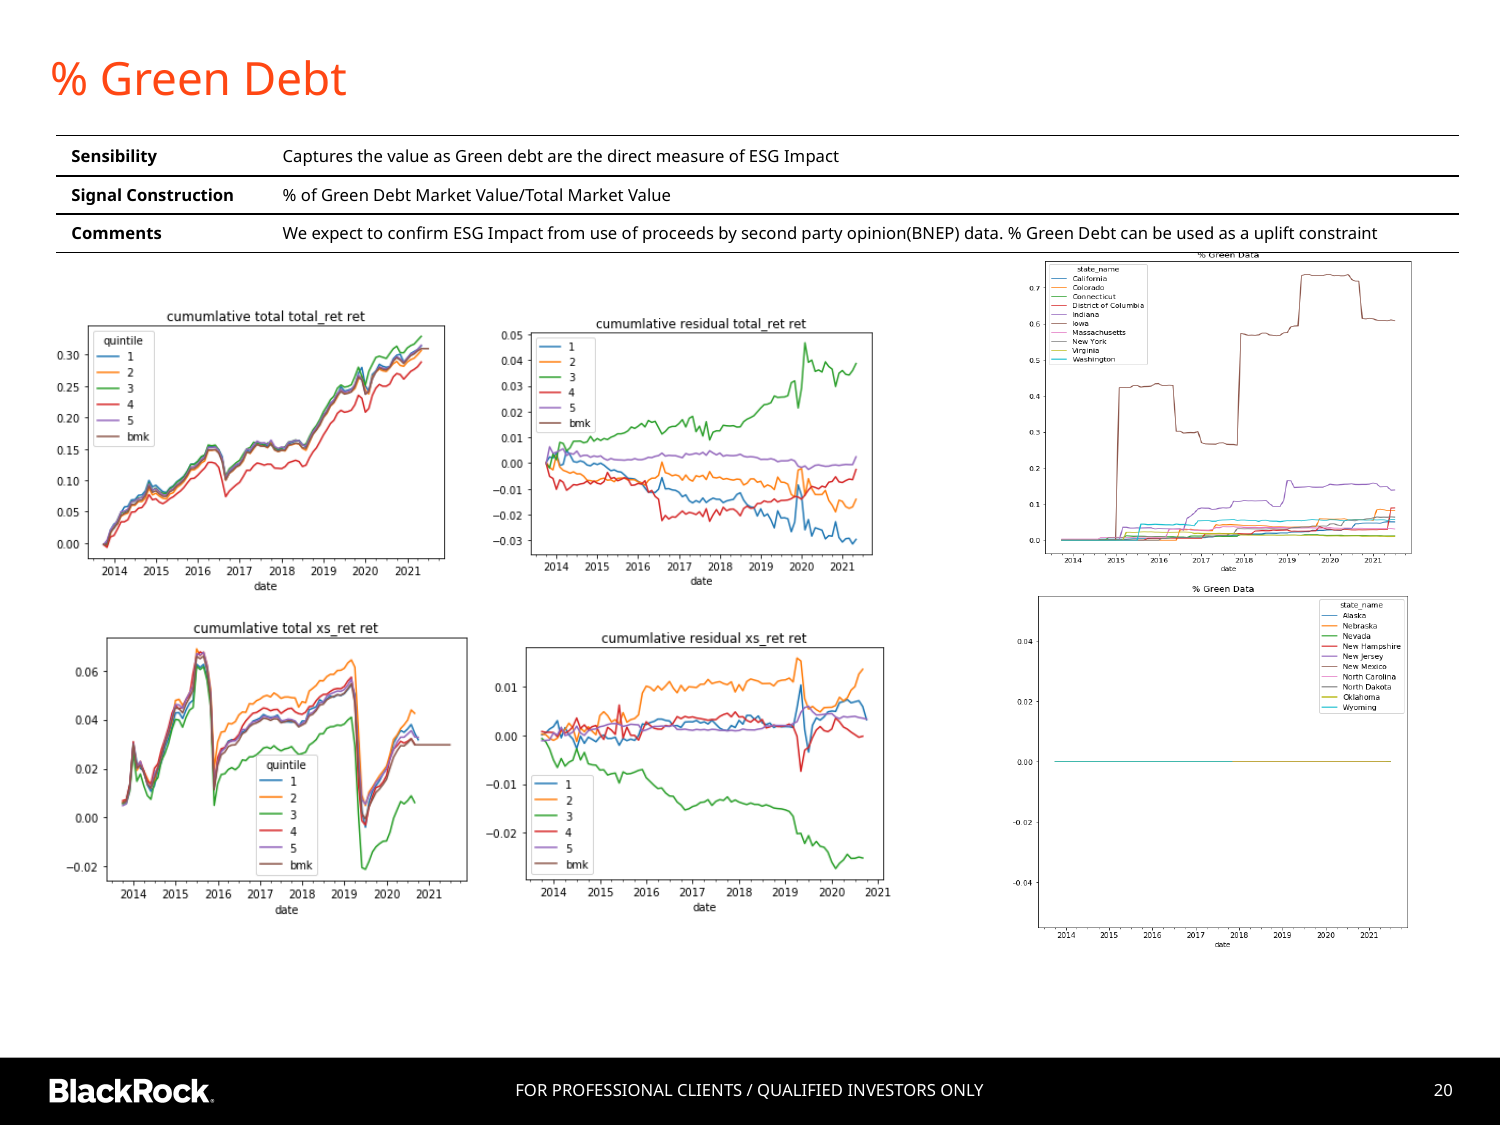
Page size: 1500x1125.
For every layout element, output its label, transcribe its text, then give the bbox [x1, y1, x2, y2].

picture [56, 613, 913, 923]
picture [1023, 249, 1420, 574]
picture [486, 312, 884, 593]
table_header Captures the value as Green debt are the direct measure of ESG Impact [268, 136, 1459, 175]
list [19, 112, 1420, 978]
table_cell % of Green Debt Market Value/Total Market Value [268, 177, 1459, 213]
picture [0, 1057, 262, 1125]
table_cell We expect to confirm ESG Impact from use of proceeds by second party opinion(BNEP) data. % Green Debt can be used as a uplift constraint [268, 215, 1459, 252]
picture [1012, 580, 1421, 953]
table_cell Signal Construction [56, 177, 268, 213]
footer For professional clients / qualified investors only [262, 1057, 1238, 1125]
slide_number 20 [1385, 1057, 1453, 1125]
table_cell Comments [56, 215, 268, 252]
title % Green Debt [50, 49, 1450, 135]
picture [43, 303, 459, 603]
table_header Sensibility [56, 136, 268, 175]
